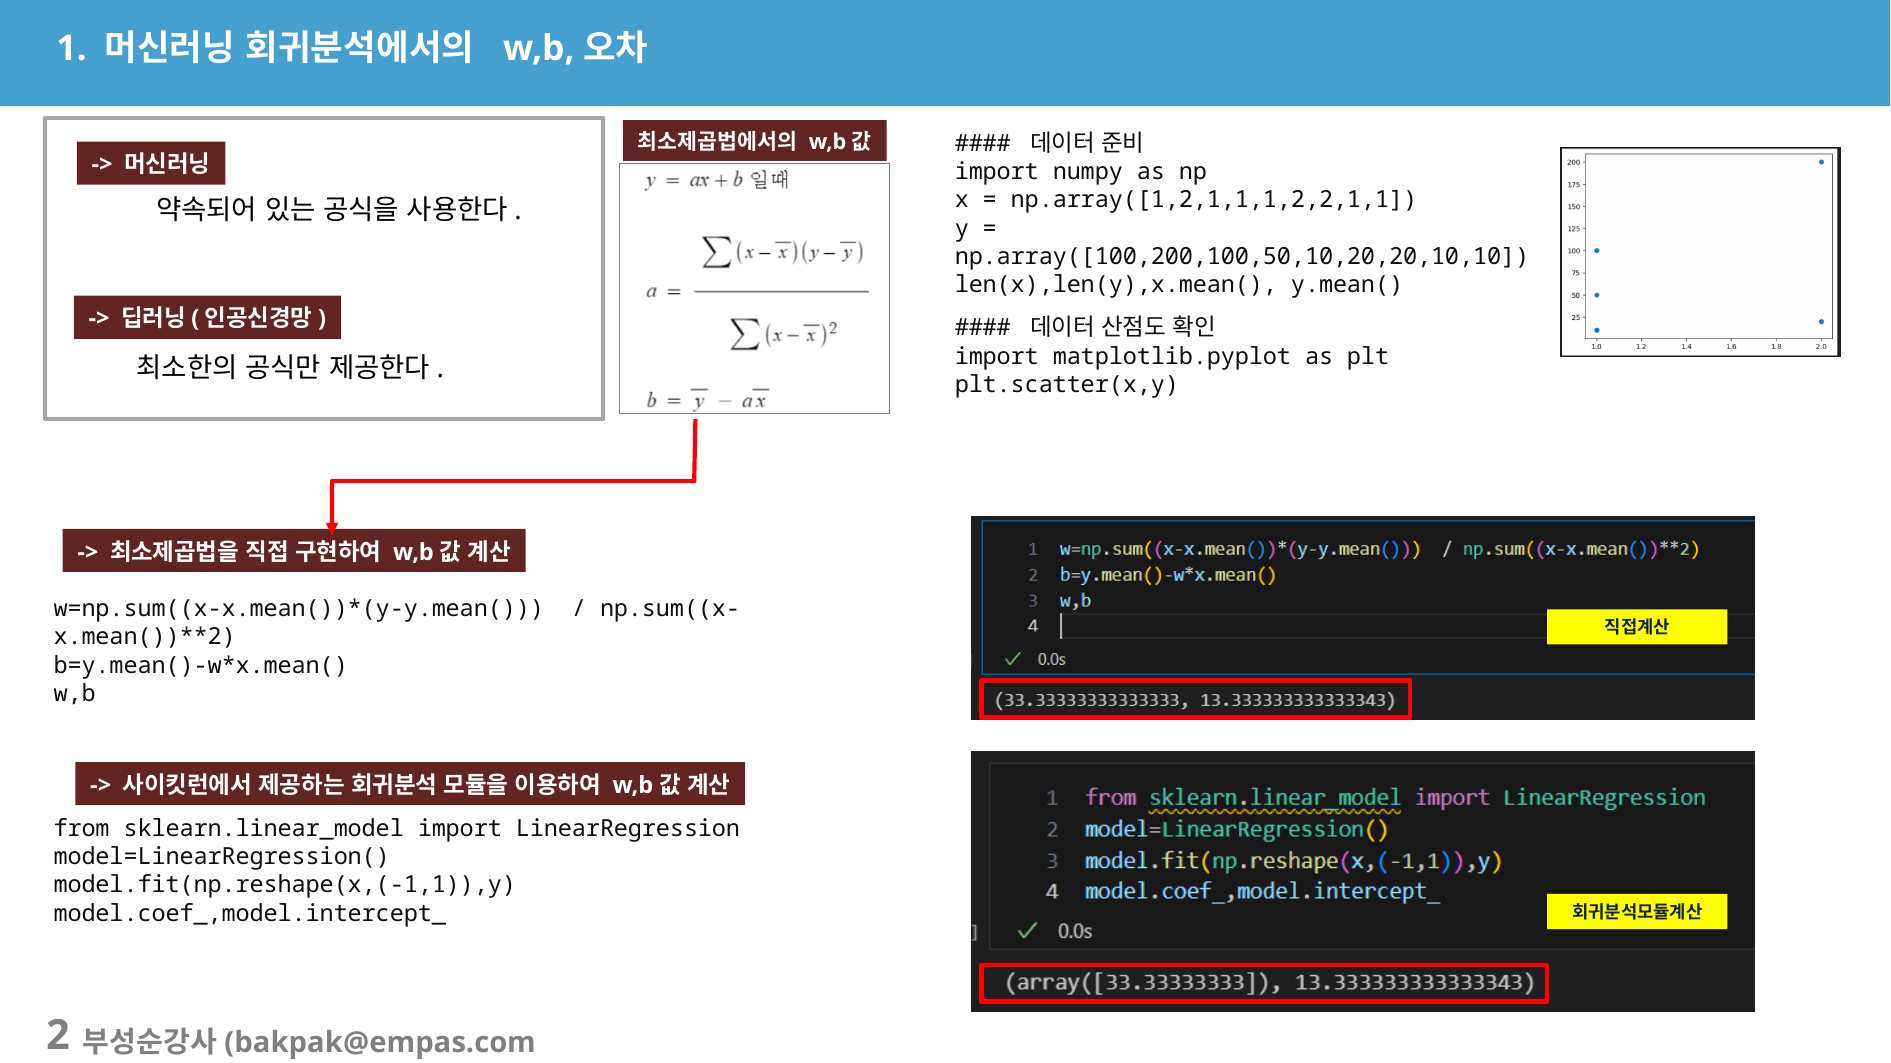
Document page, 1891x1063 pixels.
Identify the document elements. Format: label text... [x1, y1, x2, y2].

text_box 최소한의 공식만 제공한다. [121, 342, 459, 391]
text_box [43, 116, 605, 421]
picture [1559, 147, 1841, 357]
text_box w=np.sum((x-x.mean())*(y-y.mean())) / np.sum((x-x.mean())**2) b=y.mean()-w*x.mean() w,b [38, 585, 890, 714]
text_box from sklearn.linear_model import LinearRegression model=LinearRegression() model.fit(np.reshape(x,(-1,1)),y) model.coef_,model.intercept_ [38, 804, 890, 934]
text_box #### 데이터 준비 import numpy as np x = np.array([1,2,1,1,1,2,2,1,1]) y = np.array([100,200,100,50,10,20,20,10,10]) len(x),len(y),x.mean(), y.mean() [939, 120, 1548, 304]
text_box 약속되어 있는 공식을 사용한다. [141, 184, 537, 233]
text_box 최소제곱법에서의 w,b값 [622, 120, 887, 161]
text_box 1. 머신러닝 회귀분석에서의 w,b,오차 [41, 17, 664, 76]
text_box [971, 516, 1755, 720]
text_box -> 사이킷런에서 제공하는 회귀분석 모듈을 이용하여 w,b값 계산 [75, 762, 746, 806]
picture [618, 162, 890, 414]
text_box -> 최소제곱법을 직접 구현하여 w,b값 계산 [62, 528, 526, 572]
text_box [1546, 609, 1728, 930]
text_box -> 딥러닝(인공신경망) [73, 295, 342, 339]
text_box #### 데이터 산점도 확인 import matplotlib.pyplot as plt plt.scatter(x,y) [939, 304, 1548, 405]
text_box [325, 421, 698, 536]
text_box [971, 751, 1755, 1013]
text_box -> 머신러닝 [76, 141, 226, 185]
